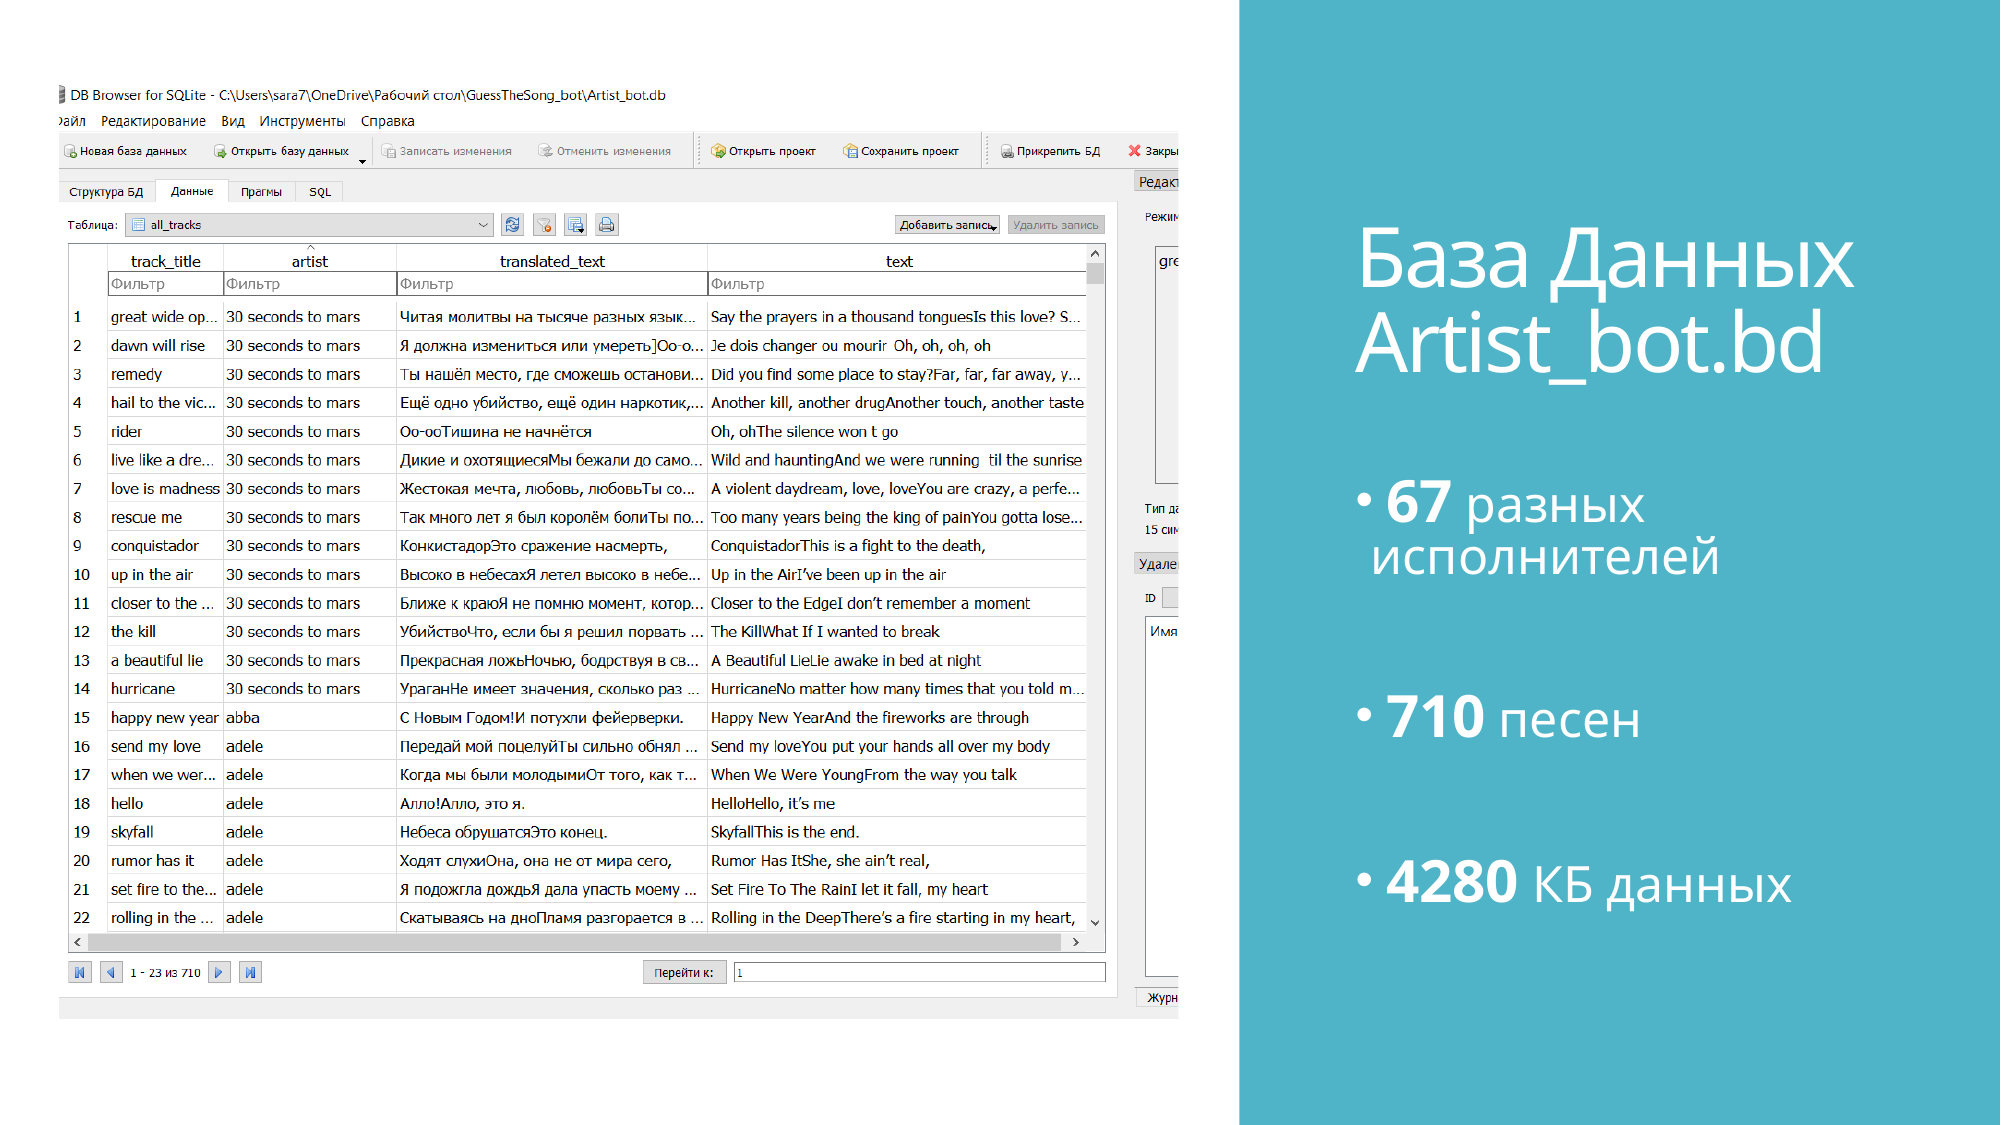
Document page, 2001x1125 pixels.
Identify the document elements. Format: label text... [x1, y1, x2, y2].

text_box [1238, 0, 2000, 1125]
title База Данных Artist_bot.bd [1340, 81, 1899, 397]
picture [58, 81, 1179, 1019]
list 67 разных исполнителей 710 песен 4280 КБ данных [1340, 467, 1899, 1019]
